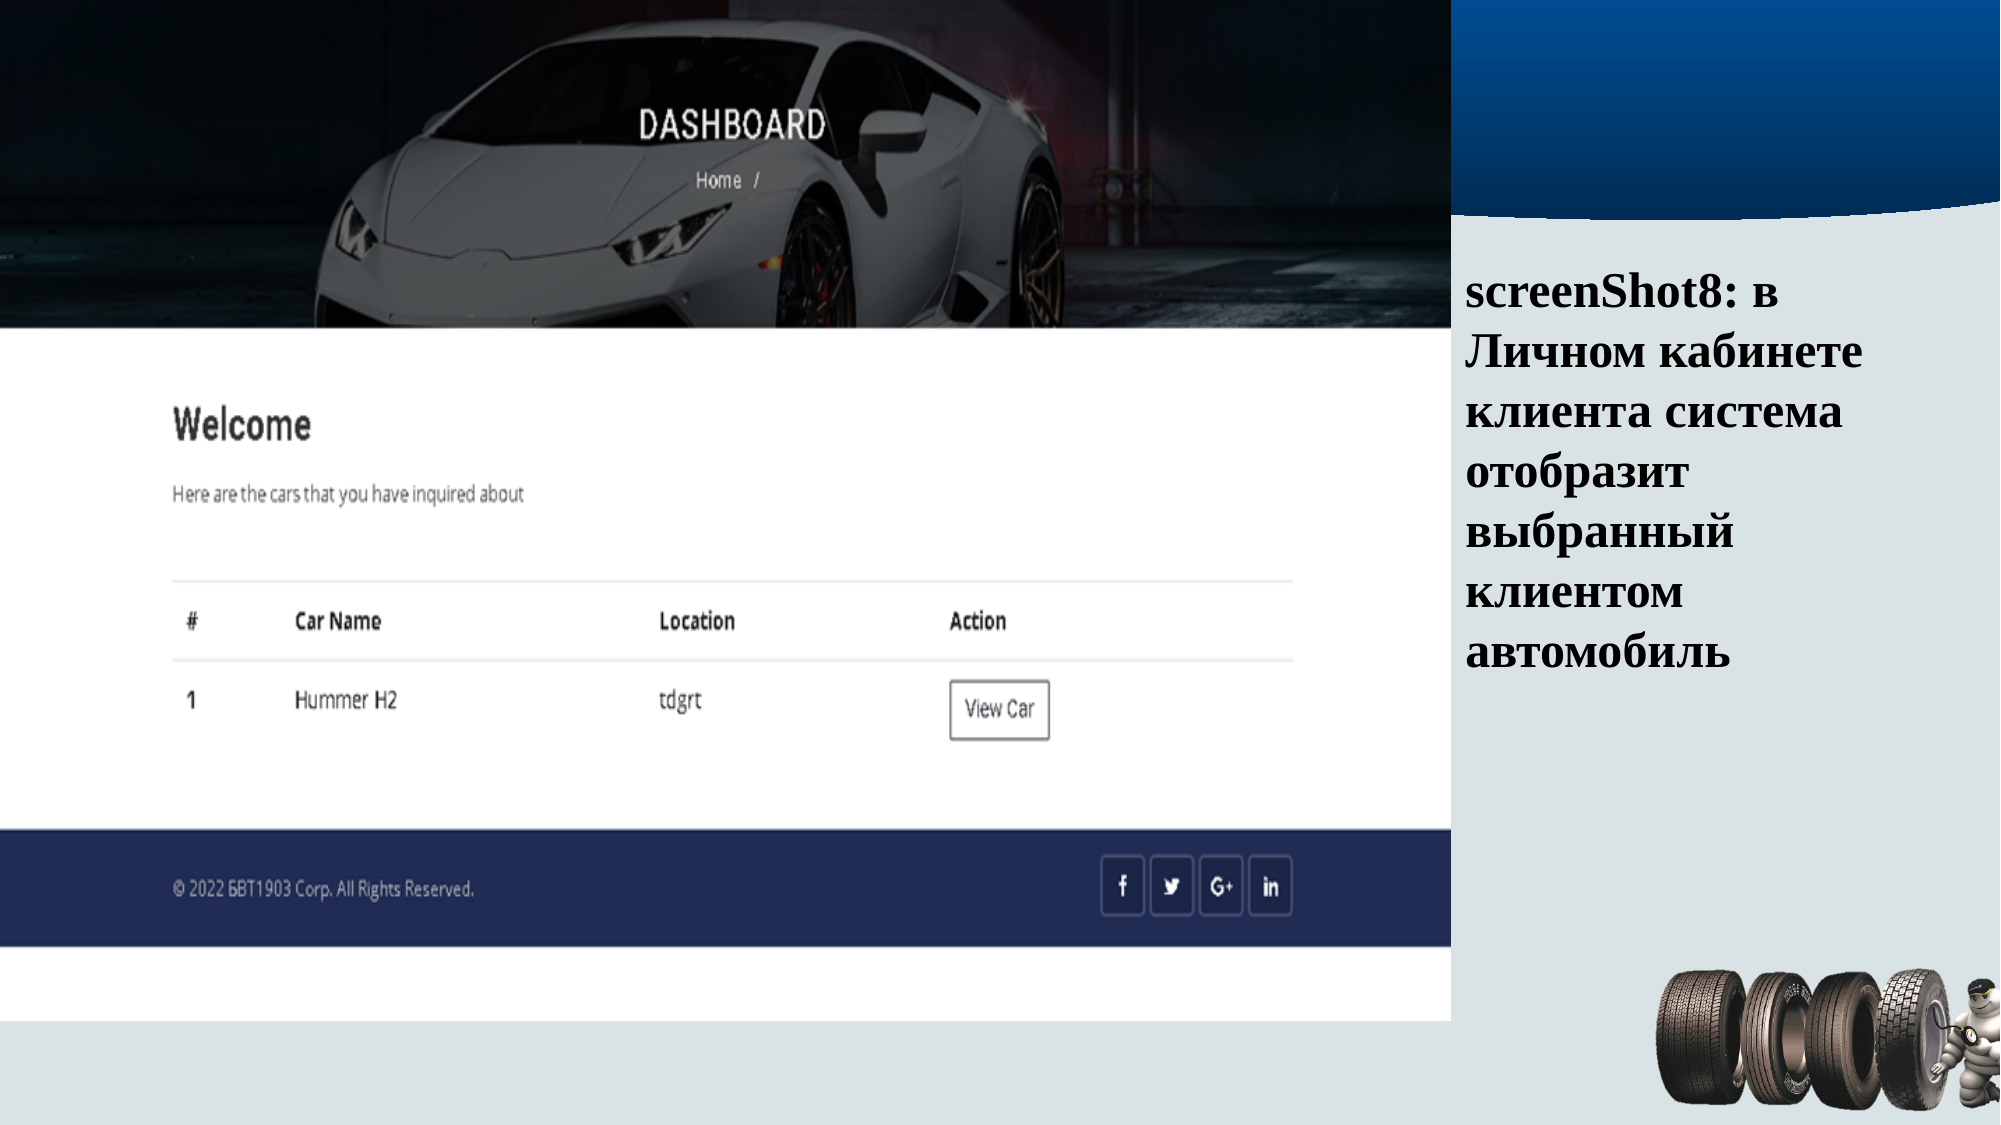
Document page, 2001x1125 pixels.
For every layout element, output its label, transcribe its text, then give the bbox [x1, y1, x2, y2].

text_box screenShot8: в Личном кабинете клиента система отобразит выбранный клиентом автомобиль [1451, 159, 1977, 685]
picture [0, 0, 1451, 1021]
picture [1637, 947, 2000, 1125]
